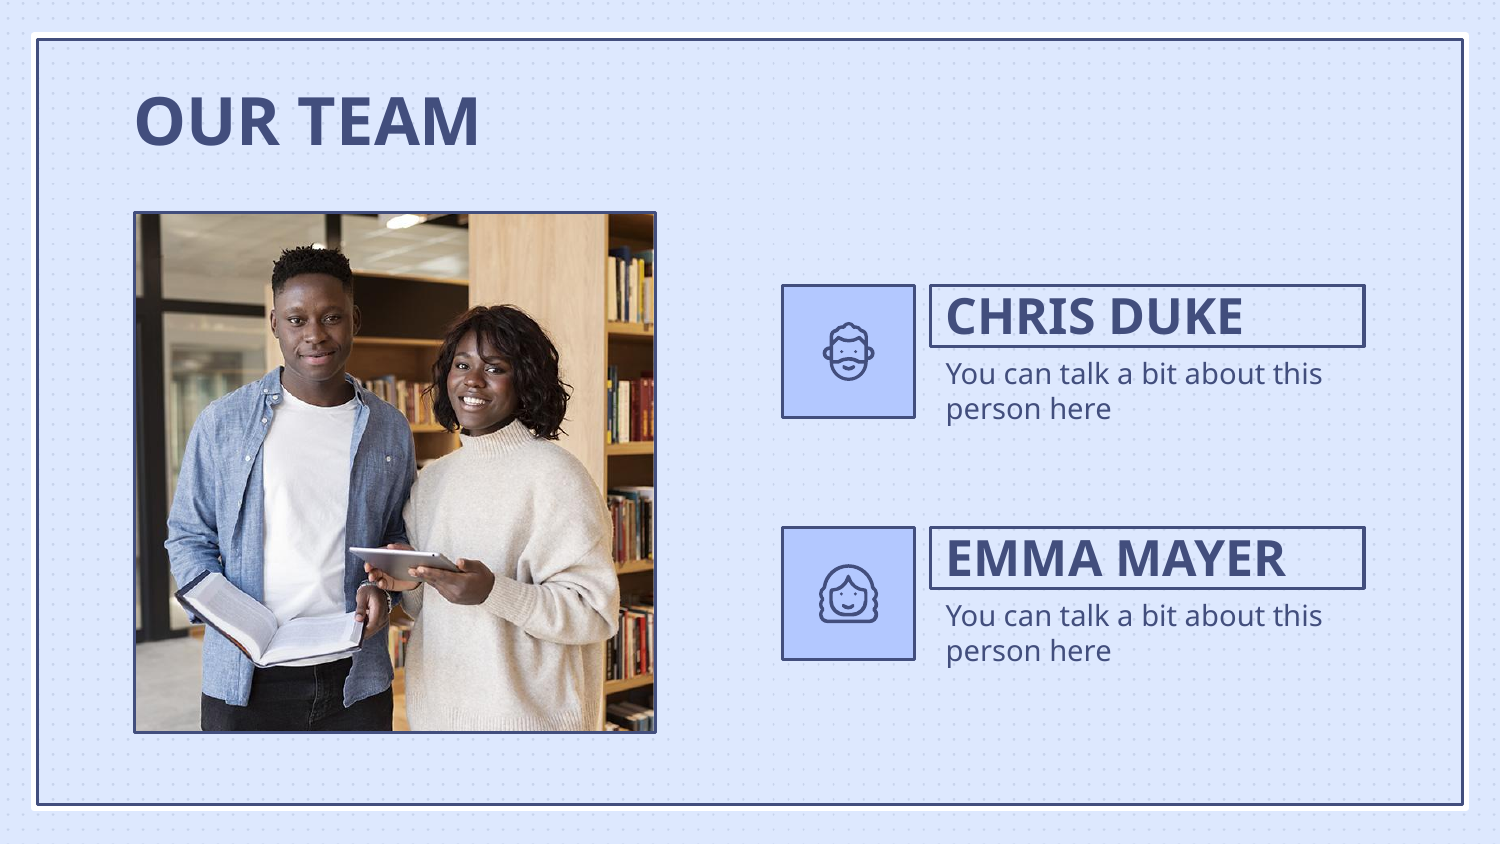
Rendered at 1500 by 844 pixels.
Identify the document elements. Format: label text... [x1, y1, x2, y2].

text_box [818, 563, 879, 624]
text_box [782, 285, 915, 418]
title OUR TEAM [118, 63, 1382, 161]
subtitle You can talk a bit about this person here [930, 582, 1364, 686]
subtitle EMMA MAYER [929, 526, 1366, 590]
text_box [822, 321, 875, 382]
subtitle CHRIS DUKE [929, 284, 1366, 348]
picture [0, 0, 1500, 844]
text_box [782, 527, 915, 660]
subtitle You can talk a bit about this person here [930, 340, 1364, 444]
